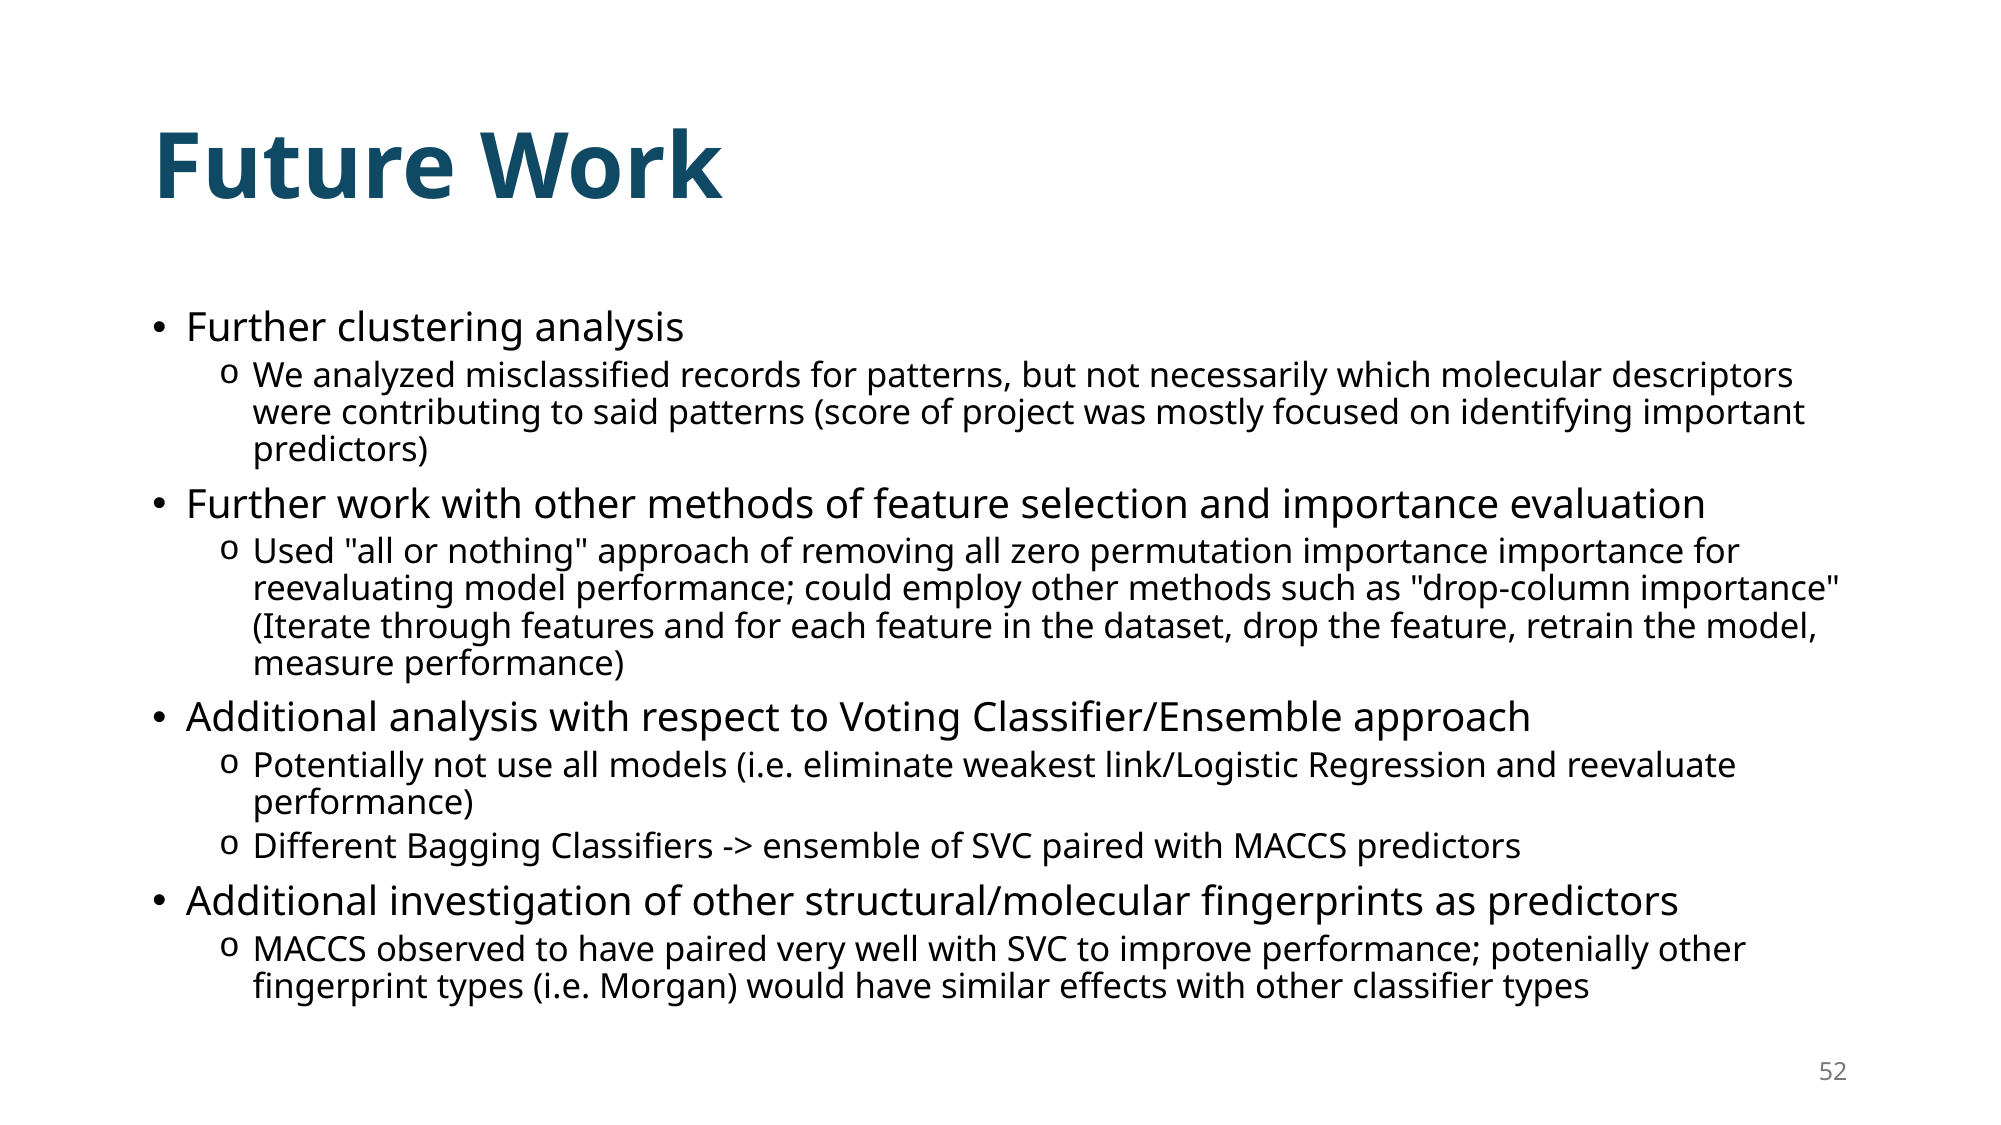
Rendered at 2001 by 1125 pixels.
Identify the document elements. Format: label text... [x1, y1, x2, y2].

slide_number 52 [1412, 1042, 1863, 1103]
title Future Work [137, 59, 1863, 278]
list Further clustering analysis We analyzed misclassified records for patterns, but not necessarily which molecular descriptors were contributing to said patterns (score of project was mostly focused on identifying important predictors) Further work with other methods of feature selection and importance evaluation Used "all or nothing" approach of removing all zero permutation importance importance for reevaluating model performance; could employ other methods such as "drop-column importance" (Iterate through features and for each feature in the dataset, drop the feature, retrain the model, measure performance) Additional analysis with respect to Voting Classifier/Ensemble approach Potentially not use all models (i.e. eliminate weakest link/Logistic Regression and reevaluate performance) Different Bagging Classifiers -> ensemble of SVC paired with MACCS predictors Additional investigation of other structural/molecular fingerprints as predictors MACCS observed to have paired very well with SVC to improve performance; potenially other fingerprint types (i.e. Morgan) would have similar effects with other classifier types [137, 299, 1863, 1014]
